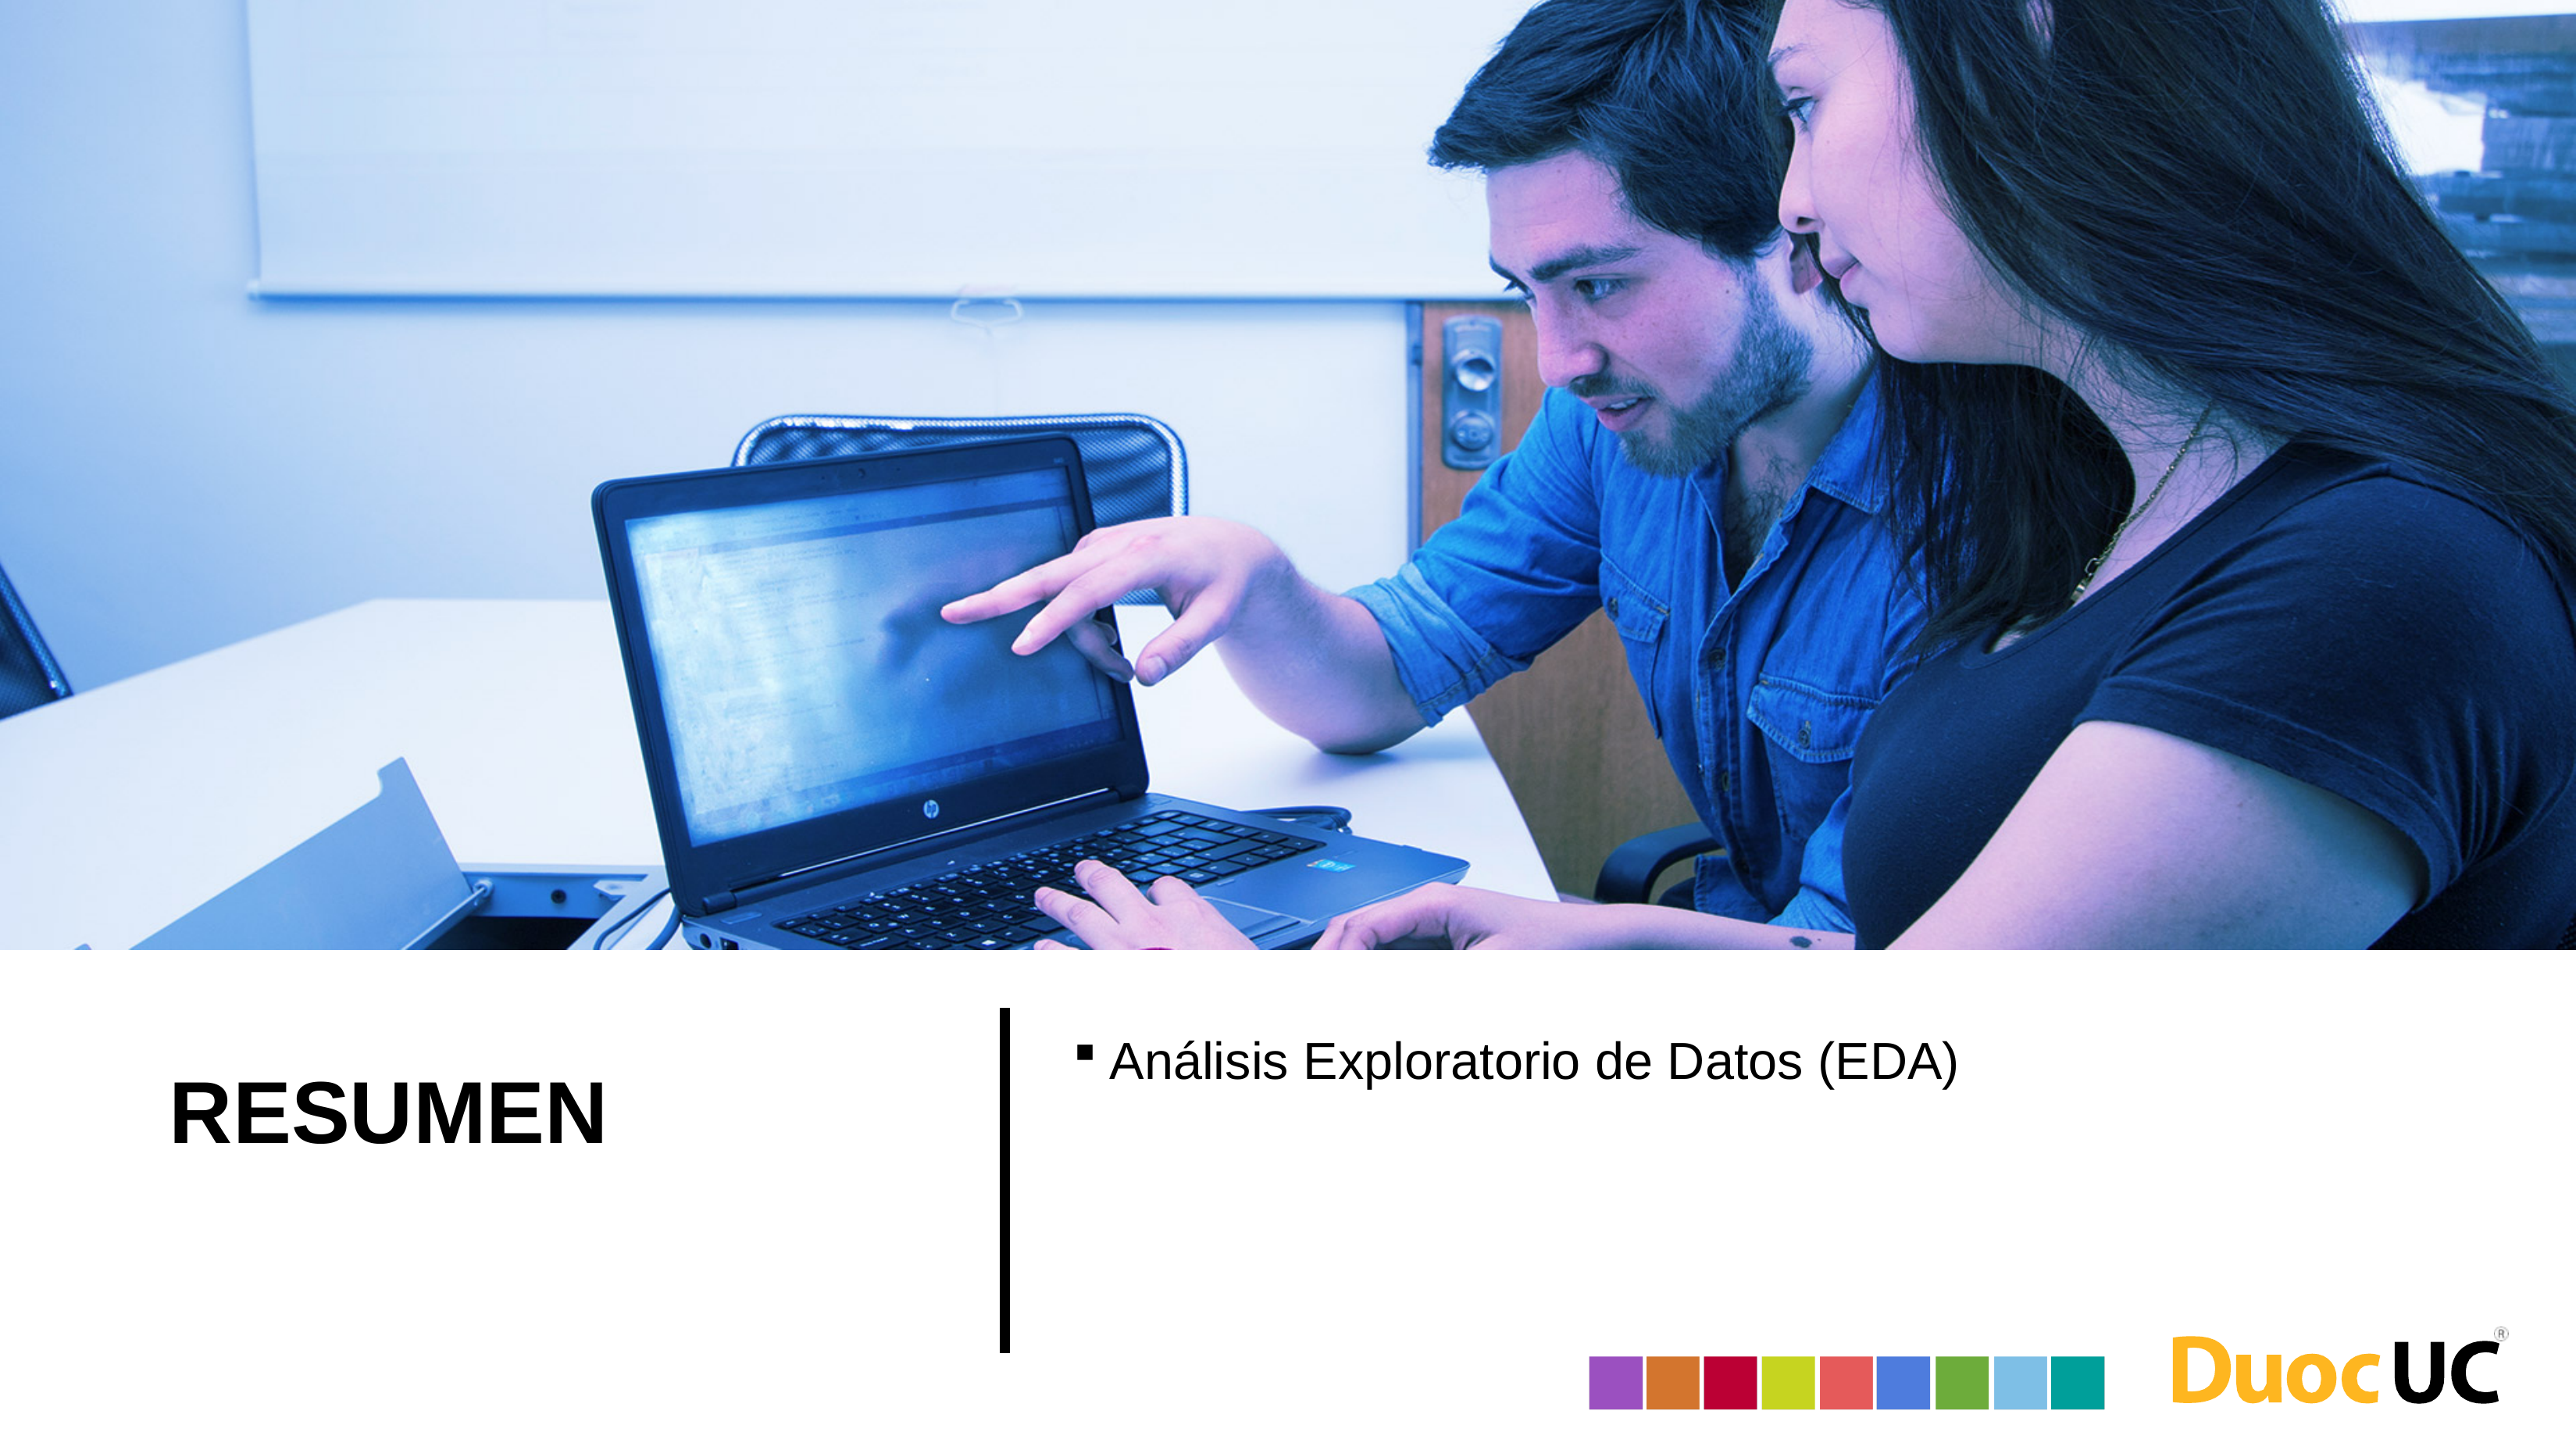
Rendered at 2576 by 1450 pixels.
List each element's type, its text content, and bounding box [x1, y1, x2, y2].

list Análisis Exploratorio de Datos (EDA) [1072, 1027, 2508, 1091]
picture [0, 0, 2576, 950]
picture [1579, 1327, 2121, 1434]
picture [2494, 1327, 2509, 1341]
title RESUMEN [169, 1055, 944, 1162]
